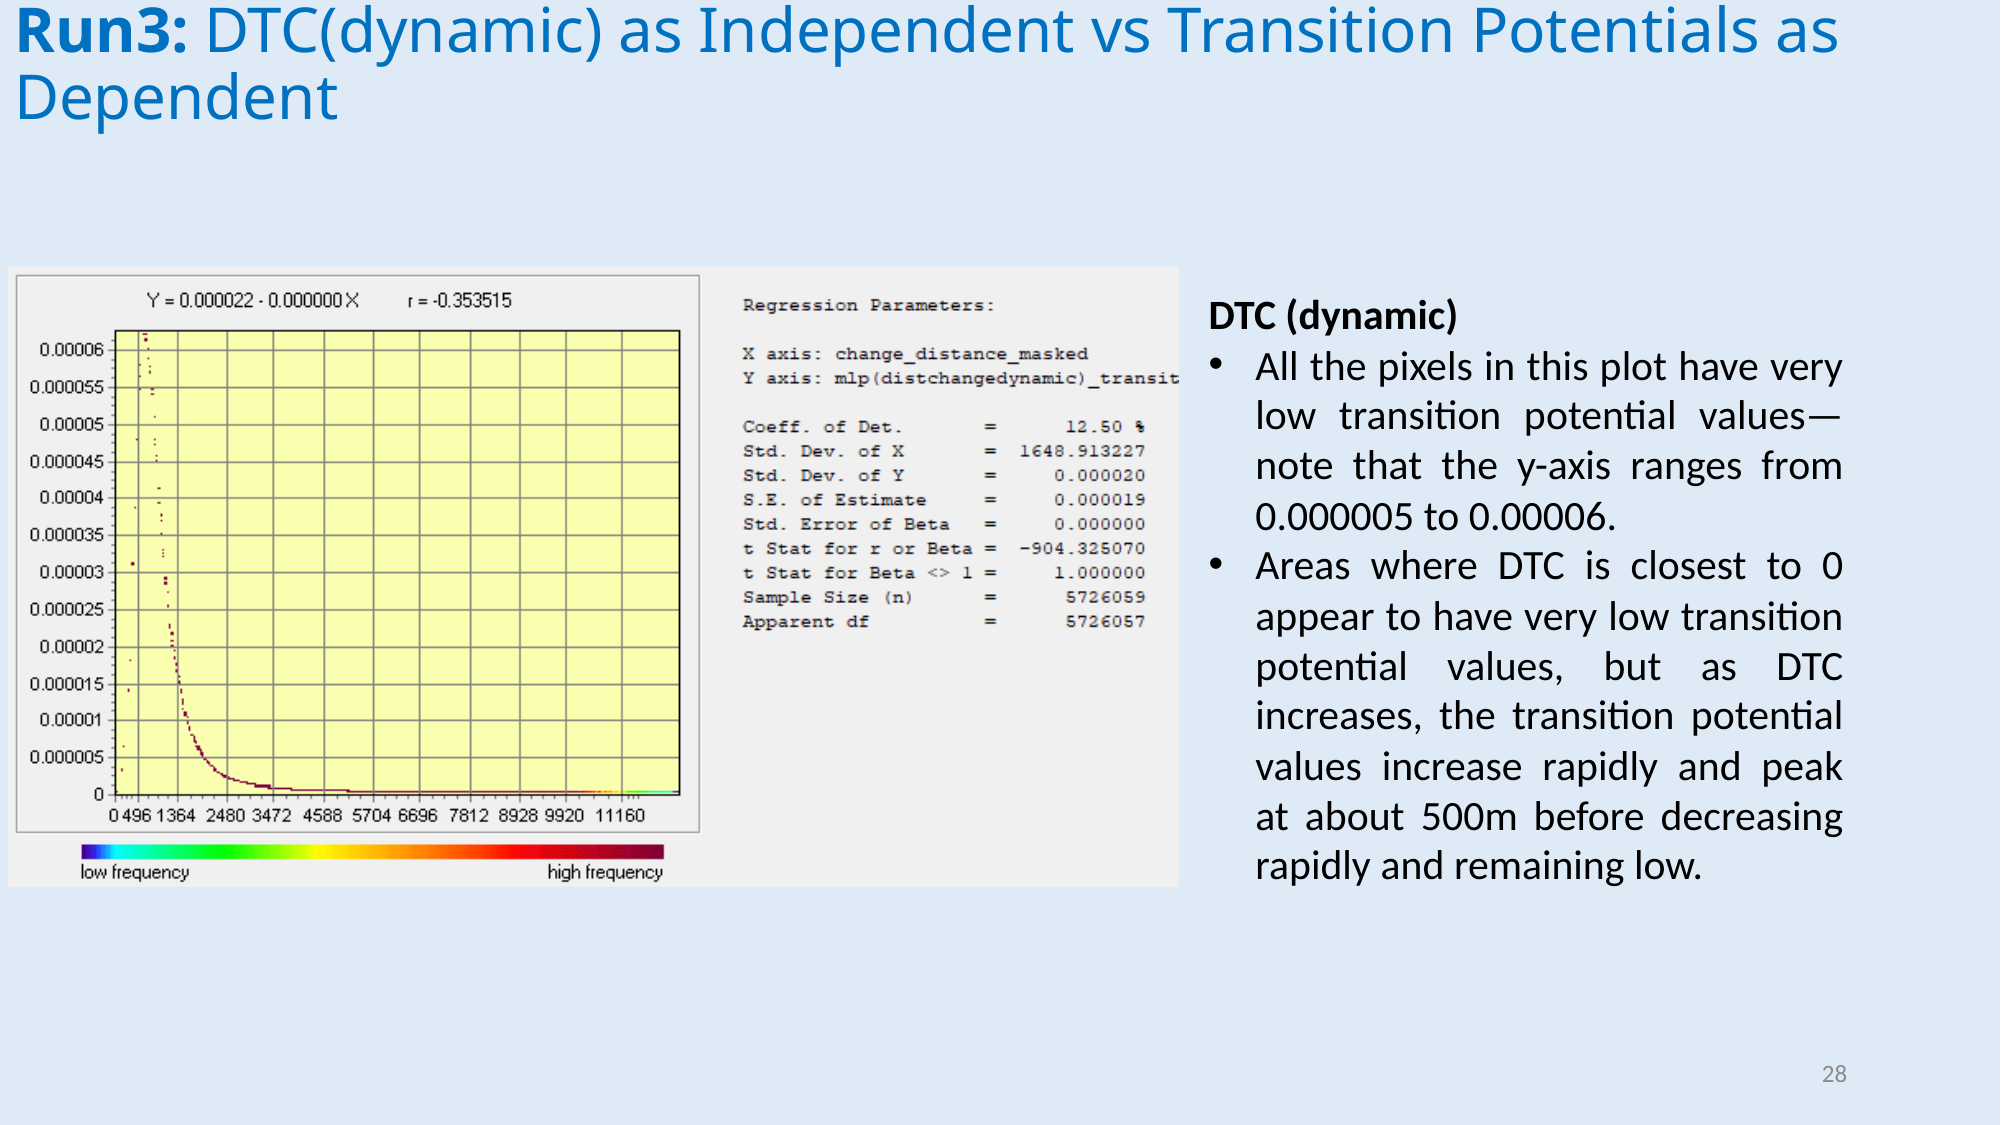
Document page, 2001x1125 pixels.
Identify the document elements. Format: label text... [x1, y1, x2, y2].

title Run3: DTC(dynamic) as Independent vs Transition Potentials as Dependent [0, 0, 1887, 141]
text_box DTC (dynamic) All the pixels in this plot have very low transition potential values— note that the y-axis ranges from 0.000005 to 0.00006. Areas where DTC is closest to 0 appear to have very low transition potential values, but as DTC increases, the transition potential values increase rapidly and peak at about 500m before decreasing rapidly and remaining low. [1193, 280, 1859, 1076]
slide_number 28 [1412, 1042, 1863, 1103]
picture [8, 267, 1180, 887]
